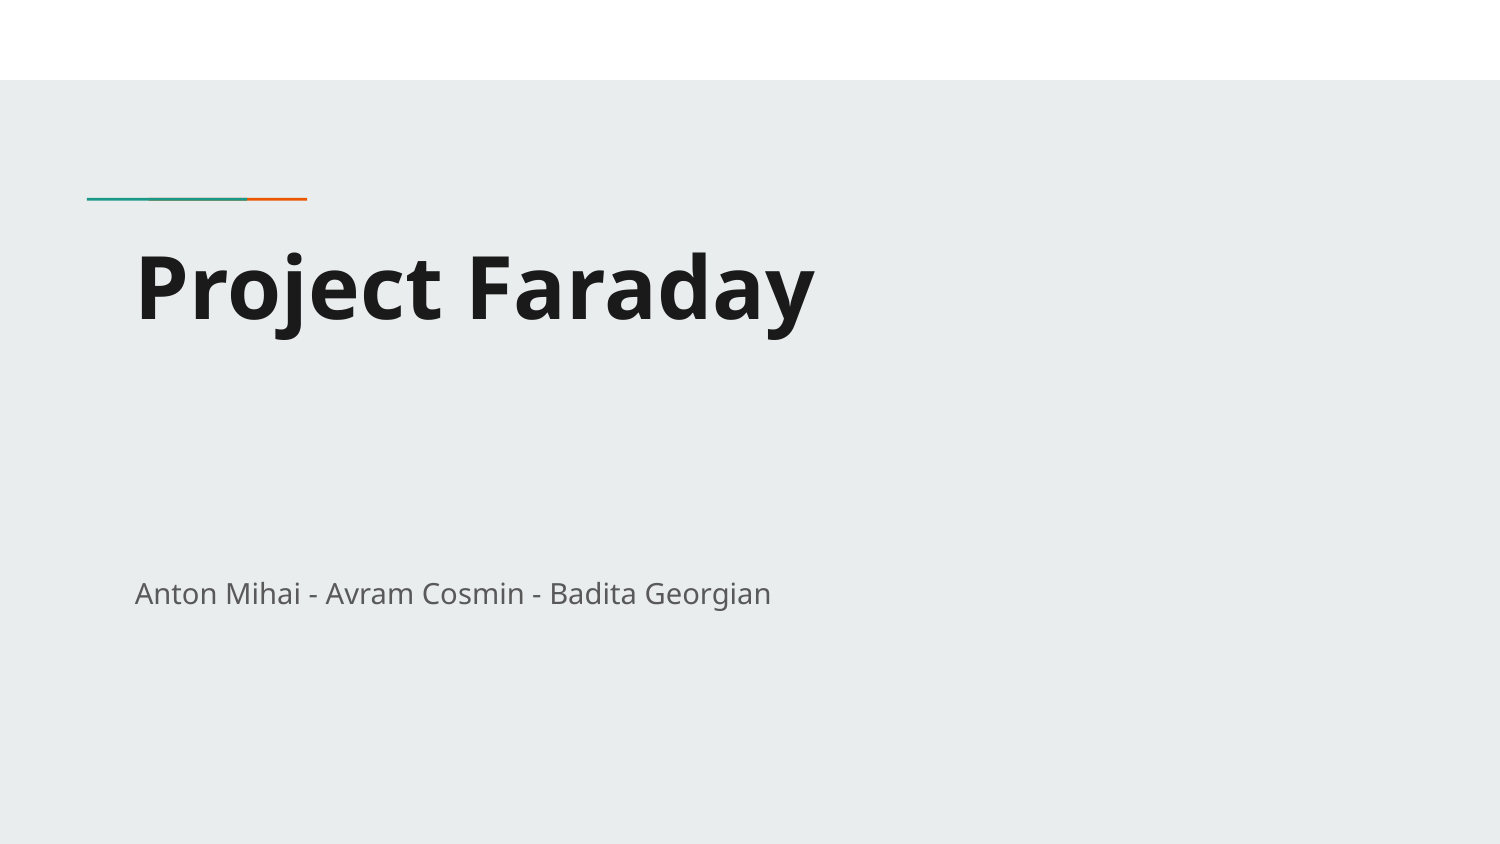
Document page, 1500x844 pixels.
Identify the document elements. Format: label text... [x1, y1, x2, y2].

subtitle Anton Mihai - Avram Cosmin - Badita Georgian [119, 520, 1381, 610]
title Project Faraday [119, 216, 1381, 490]
